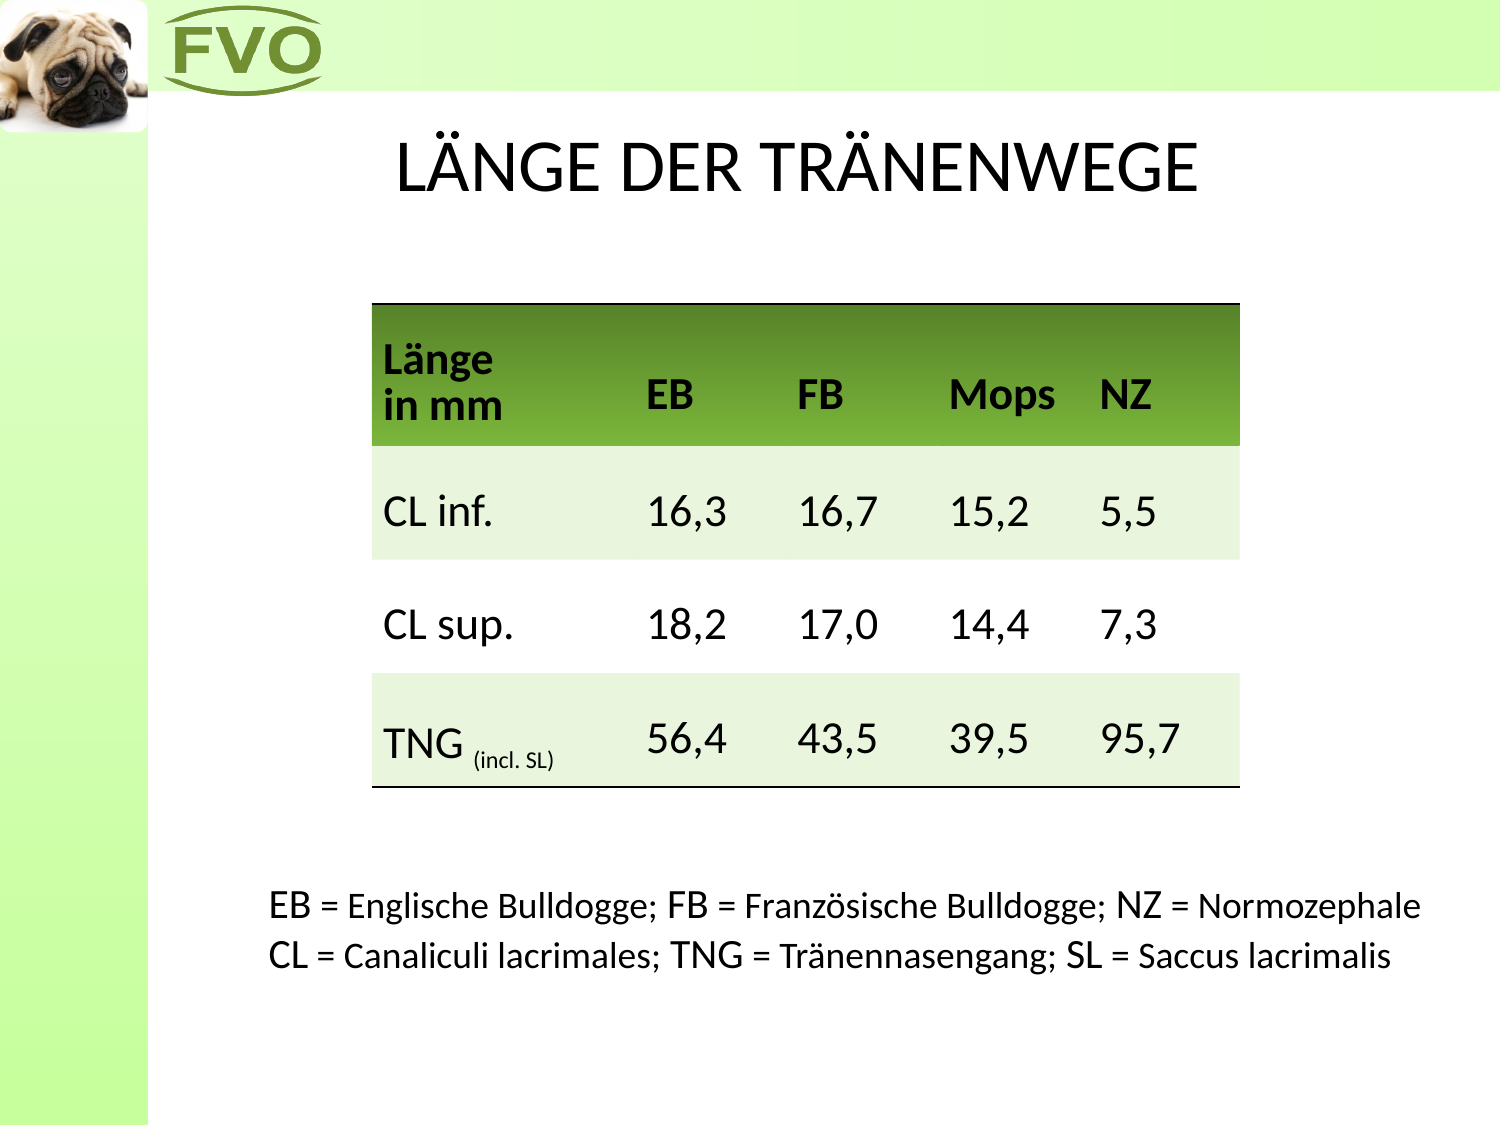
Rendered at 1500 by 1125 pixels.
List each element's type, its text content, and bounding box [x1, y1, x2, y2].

table_cell 39,5 [937, 673, 1088, 786]
table_header Länge in mm [372, 305, 635, 446]
table_cell 56,4 [635, 673, 786, 786]
table_cell 14,4 [937, 560, 1088, 673]
table_header NZ [1088, 305, 1240, 446]
table_header Mops [937, 305, 1088, 446]
table_cell CL sup. [372, 560, 635, 673]
table_cell 15,2 [937, 446, 1088, 560]
table_cell 17,0 [786, 560, 937, 673]
table_cell 16,3 [635, 446, 786, 560]
table_cell 43,5 [786, 673, 937, 786]
table_cell 16,7 [786, 446, 937, 560]
table_cell 5,5 [1088, 446, 1240, 560]
title LÄNGE DER TRÄNENWEGE [170, 67, 1426, 256]
table_cell 95,7 [1088, 673, 1240, 786]
table_cell 18,2 [635, 560, 786, 673]
picture [0, 0, 148, 133]
table_header FB [786, 305, 937, 446]
text_box EB = Englische Bulldogge; FB = Französische Bulldogge; NZ = Normozephale CL = Canaliculi lacrimales; TNG = Tränennasengang; SL = Saccus lacrimalis [253, 869, 1500, 985]
table_header EB [635, 305, 786, 446]
table_cell TNG (incl. SL) [372, 673, 635, 786]
table_cell CL inf. [372, 446, 635, 560]
table_cell 7,3 [1088, 560, 1240, 673]
